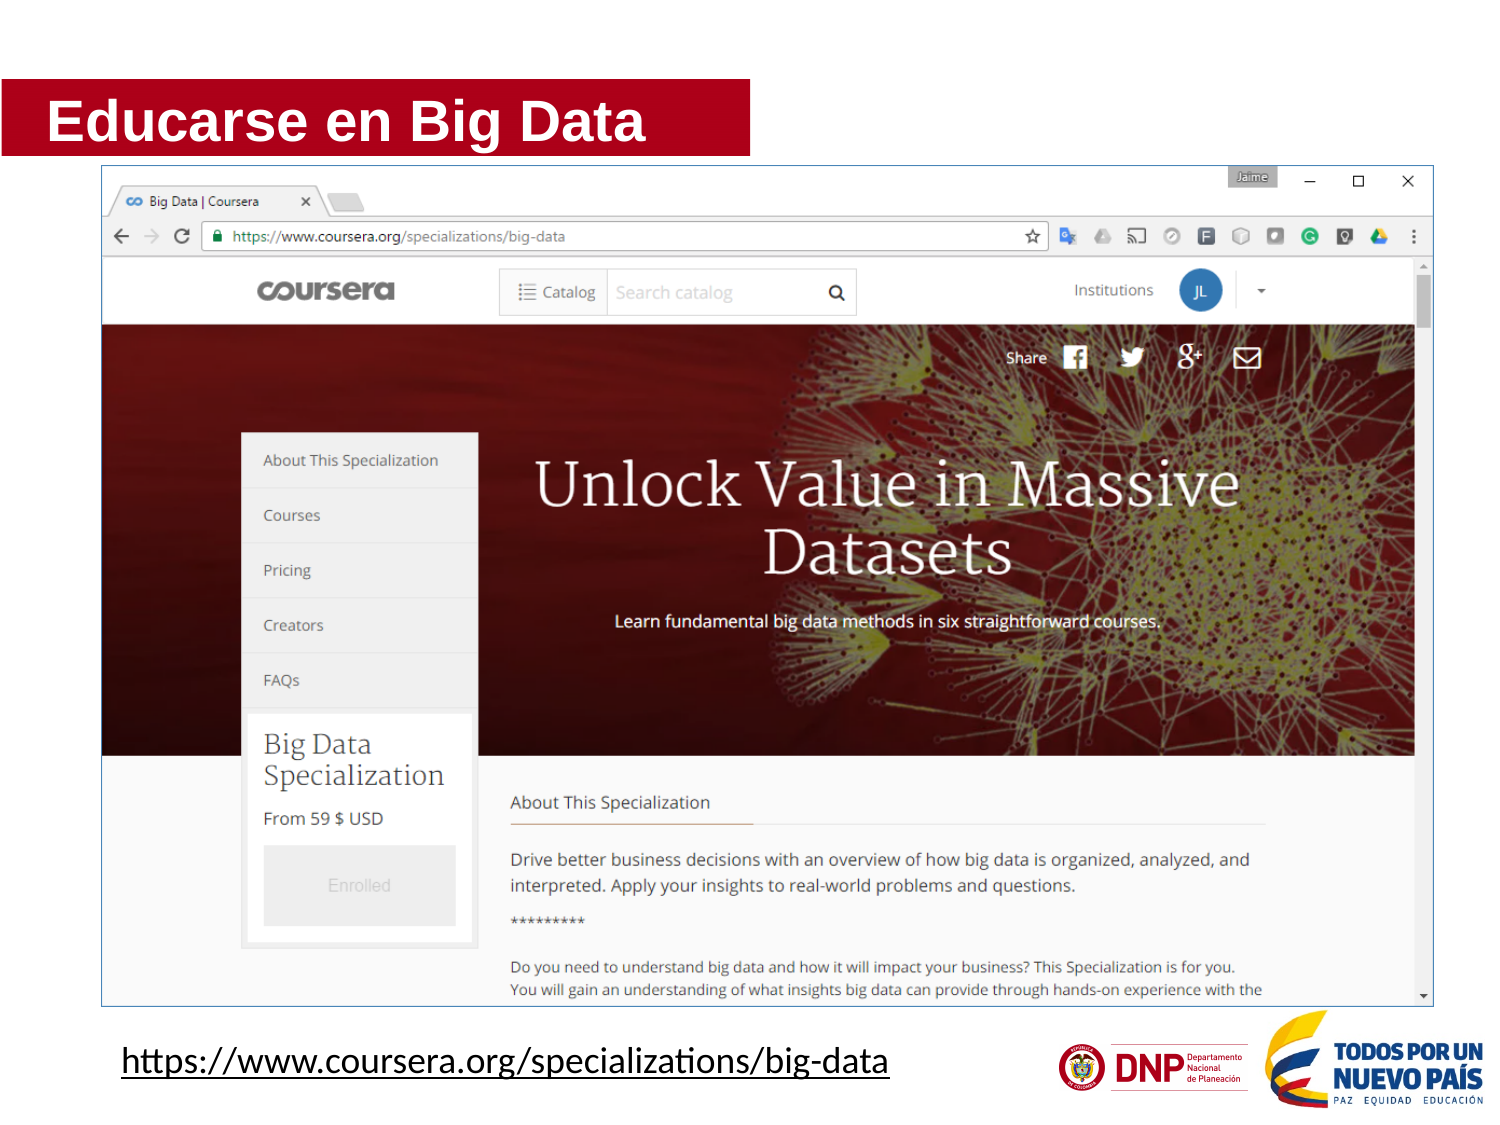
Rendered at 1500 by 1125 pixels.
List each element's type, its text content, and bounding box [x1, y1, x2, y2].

text_box https://www.coursera.org/specializations/big-data [106, 1029, 914, 1089]
picture [101, 164, 1495, 1124]
picture [1, 79, 751, 156]
